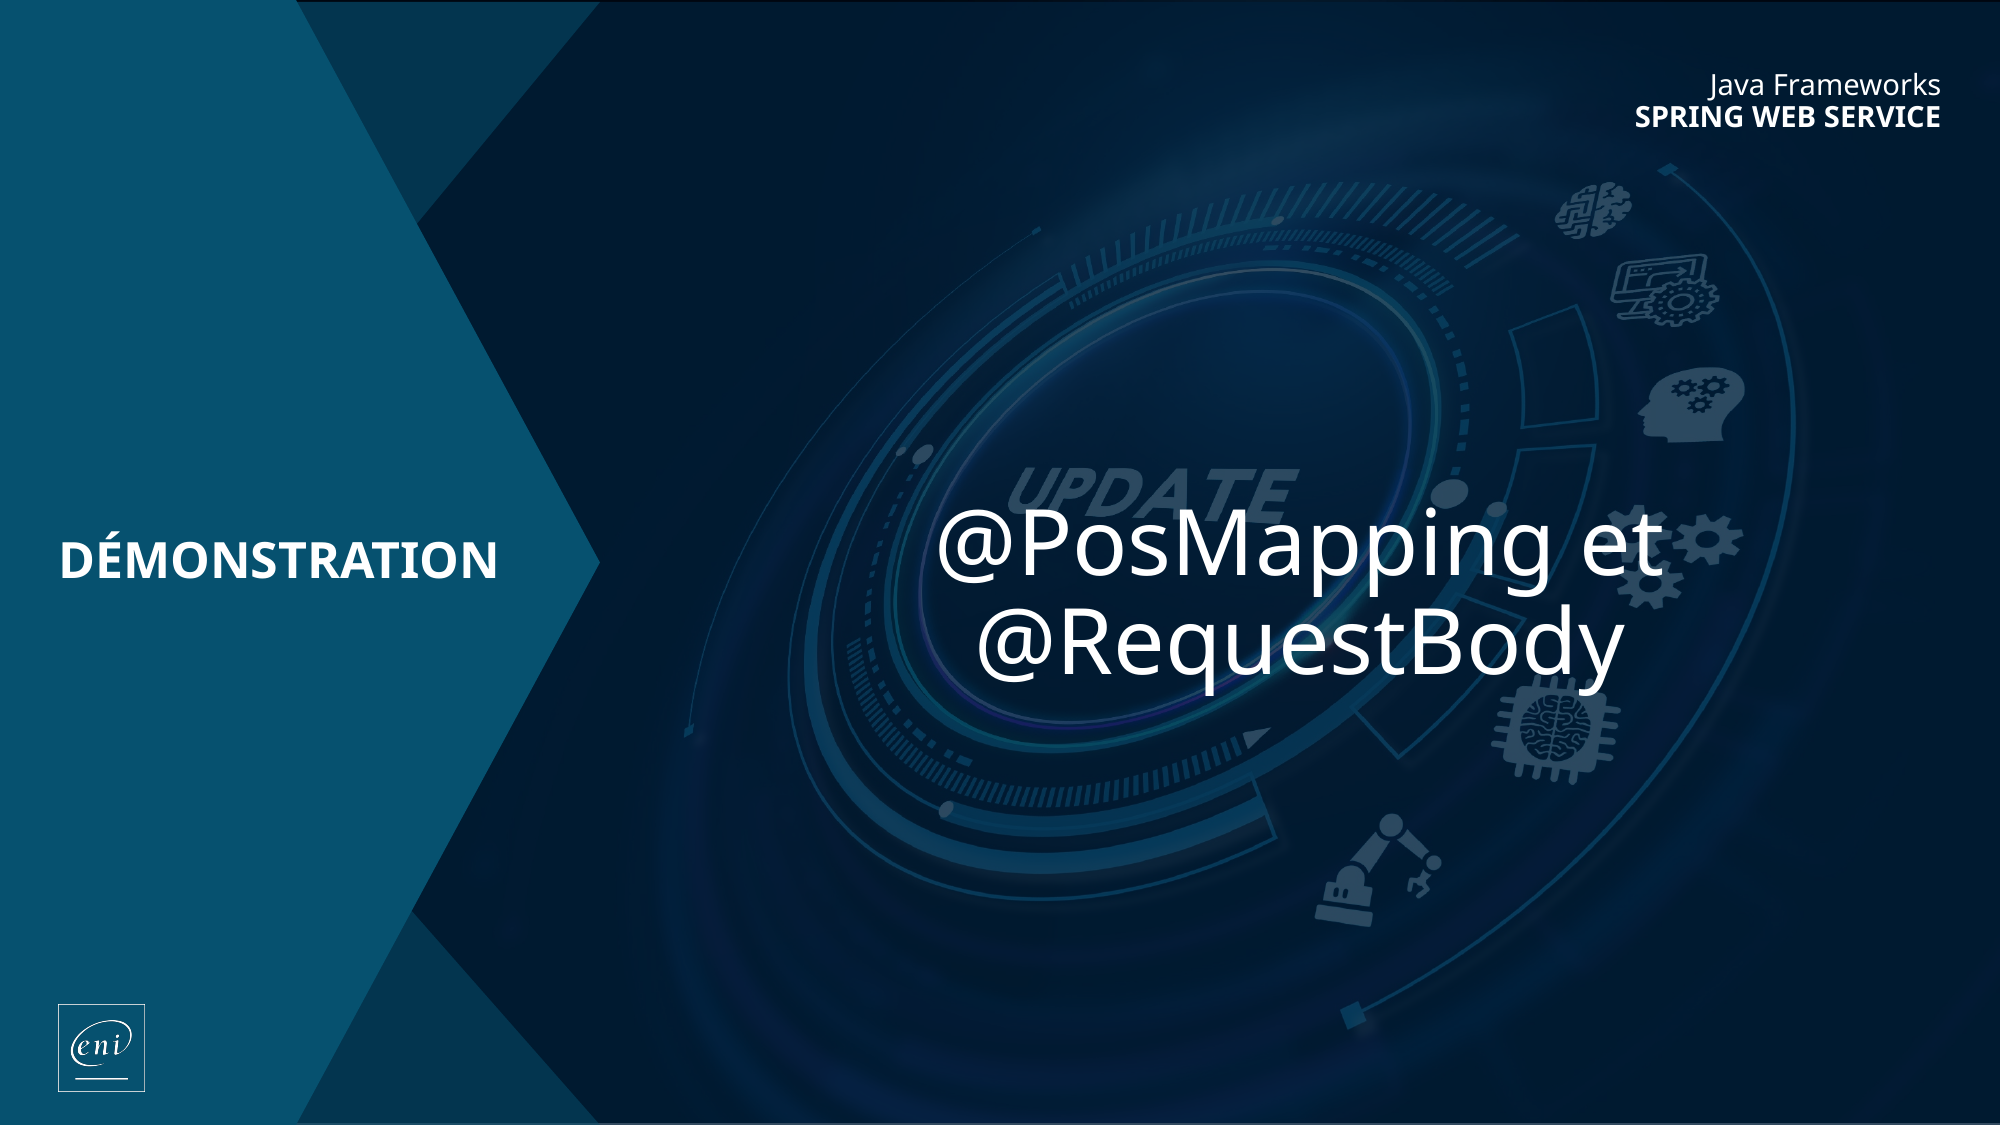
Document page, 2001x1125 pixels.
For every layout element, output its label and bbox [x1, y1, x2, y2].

picture [600, 0, 2000, 1124]
text_box [0, 0, 600, 1125]
picture [71, 1045, 76, 1060]
